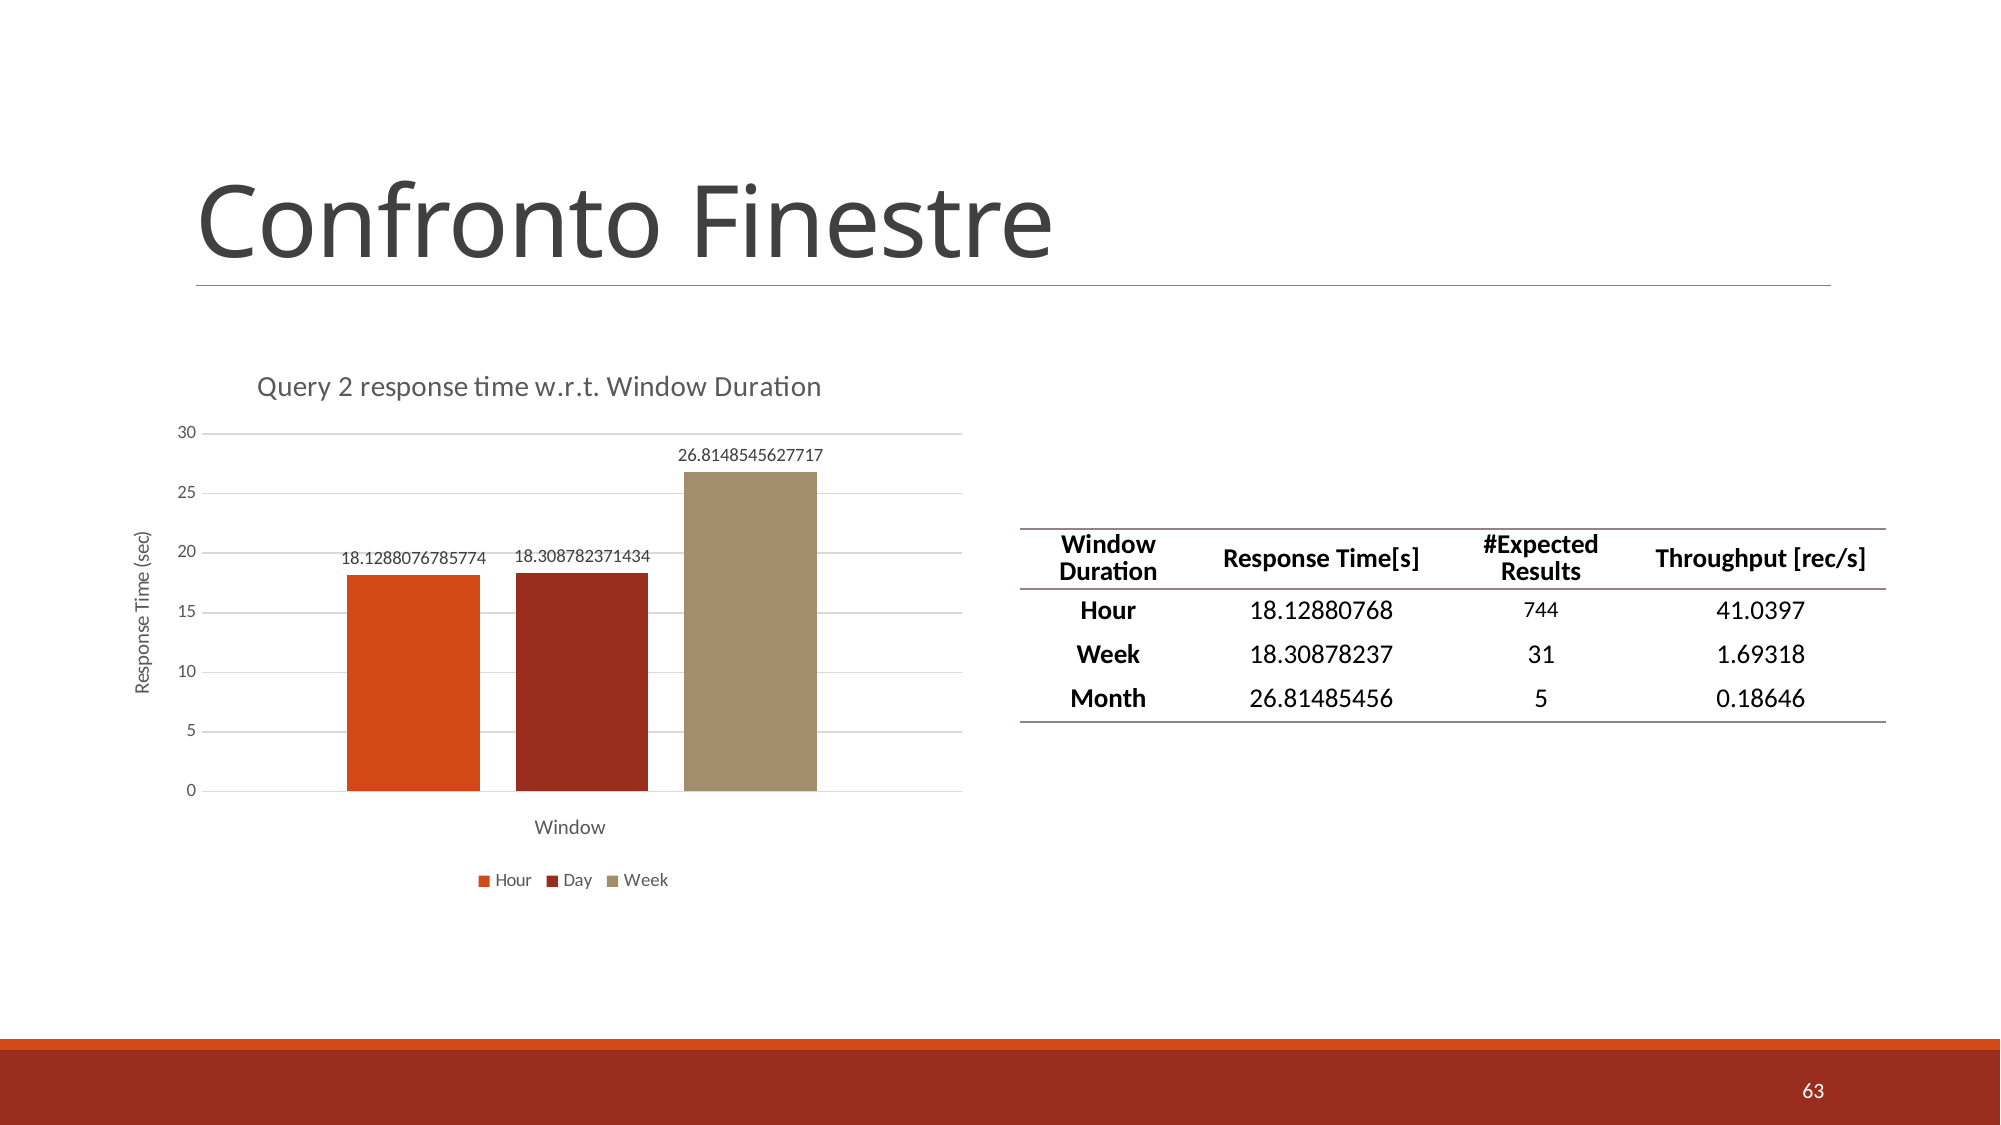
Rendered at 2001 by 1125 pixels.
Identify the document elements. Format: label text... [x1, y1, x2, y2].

table_cell 744 [1447, 590, 1636, 634]
slide_number 63 [1624, 1059, 1840, 1120]
table_cell 41.0397 [1636, 590, 1886, 634]
table_cell Month [1020, 678, 1197, 721]
table_cell 5 [1447, 678, 1636, 721]
table_cell 26.81485456 [1197, 678, 1447, 721]
table_cell 31 [1447, 634, 1636, 678]
chart [99, 346, 981, 912]
table_header Throughput [rec/s] [1636, 530, 1886, 588]
title Confronto Finestre [180, 47, 1830, 285]
table_cell 1.69318 [1636, 634, 1886, 678]
table_cell 0.18646 [1636, 678, 1886, 721]
table_header Response Time[s] [1197, 530, 1447, 588]
table_header #Expected Results [1447, 530, 1636, 588]
table_cell 18.12880768 [1197, 590, 1447, 634]
table_header Window Duration [1020, 530, 1197, 588]
table_cell 18.30878237 [1197, 634, 1447, 678]
table_cell Week [1020, 634, 1197, 678]
table_cell Hour [1020, 590, 1197, 634]
